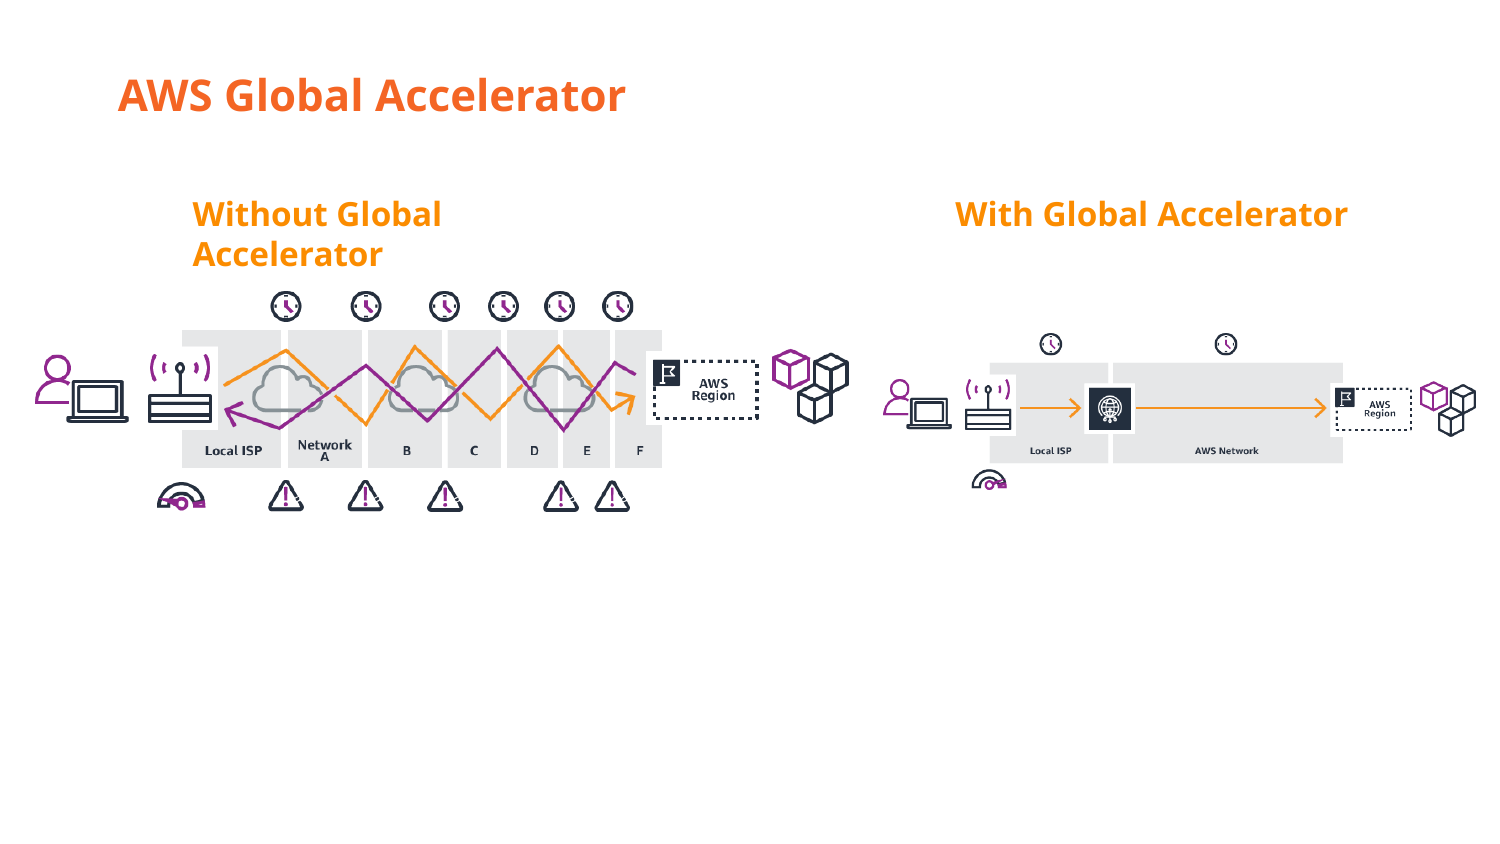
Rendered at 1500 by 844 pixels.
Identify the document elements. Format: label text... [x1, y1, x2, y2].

picture [867, 322, 1488, 507]
text_box With Global Accelerator [940, 178, 1415, 249]
text_box Without Global Accelerator [177, 178, 652, 274]
title AWS Global Accelerator [102, 52, 1327, 179]
picture [14, 275, 866, 529]
